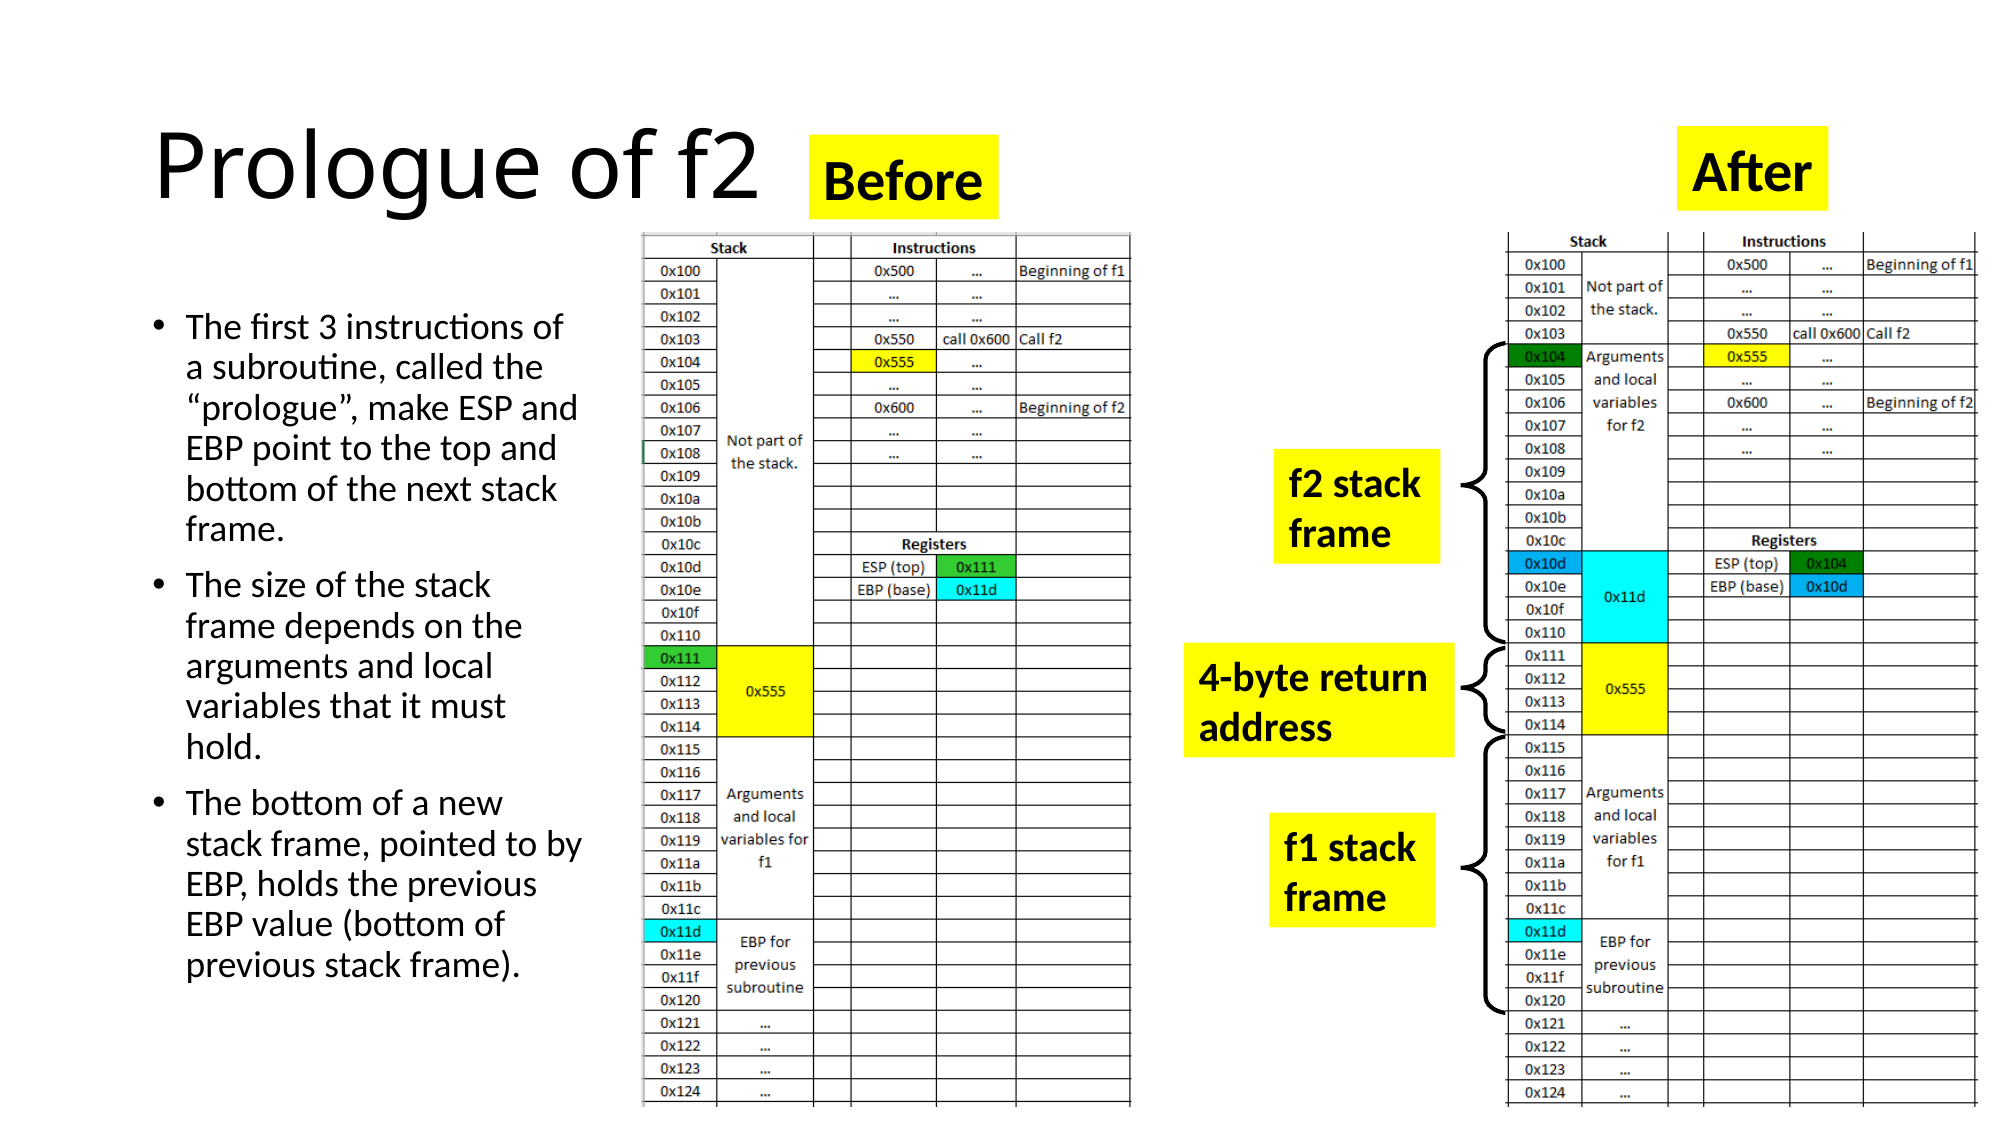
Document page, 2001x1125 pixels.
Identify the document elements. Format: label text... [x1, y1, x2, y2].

text_box Before [809, 134, 999, 220]
title Prologue of f2 [137, 59, 1863, 278]
picture [641, 232, 1132, 1107]
text_box f1 stack frame [1269, 812, 1436, 928]
text_box After [1677, 126, 1829, 211]
text_box [1460, 647, 1505, 733]
text_box [1460, 342, 1505, 643]
text_box f2 stack frame [1274, 448, 1441, 564]
picture [1505, 232, 1979, 1107]
text_box [1460, 736, 1505, 1014]
list The first 3 instructions of a subroutine, called the “prologue”, make ESP and EBP point to the top and bottom of the next stack frame. The size of the stack frame depends on the arguments and local variables that it must hold. The bottom of a new stack frame, pointed to by EBP, holds the previous EBP value (bottom of previous stack frame). [137, 299, 600, 1014]
text_box 4-byte return address [1183, 642, 1455, 758]
